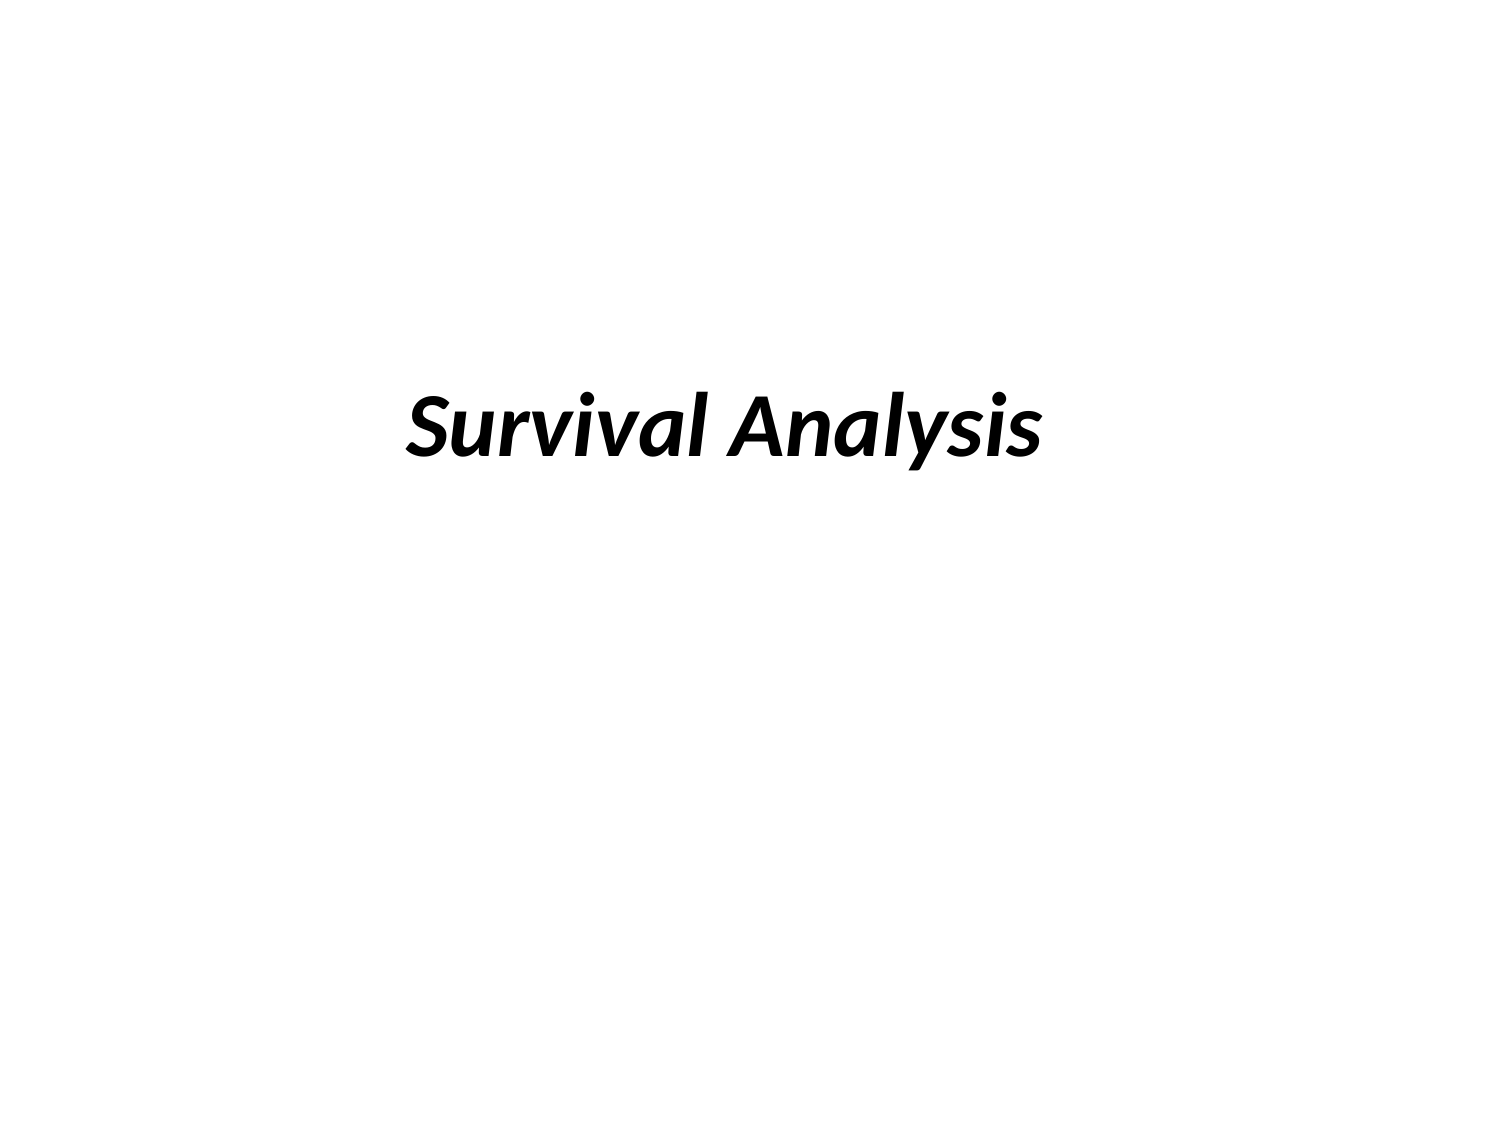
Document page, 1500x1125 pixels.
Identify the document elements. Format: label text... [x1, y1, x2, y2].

title Survival Analysis [50, 326, 1400, 514]
